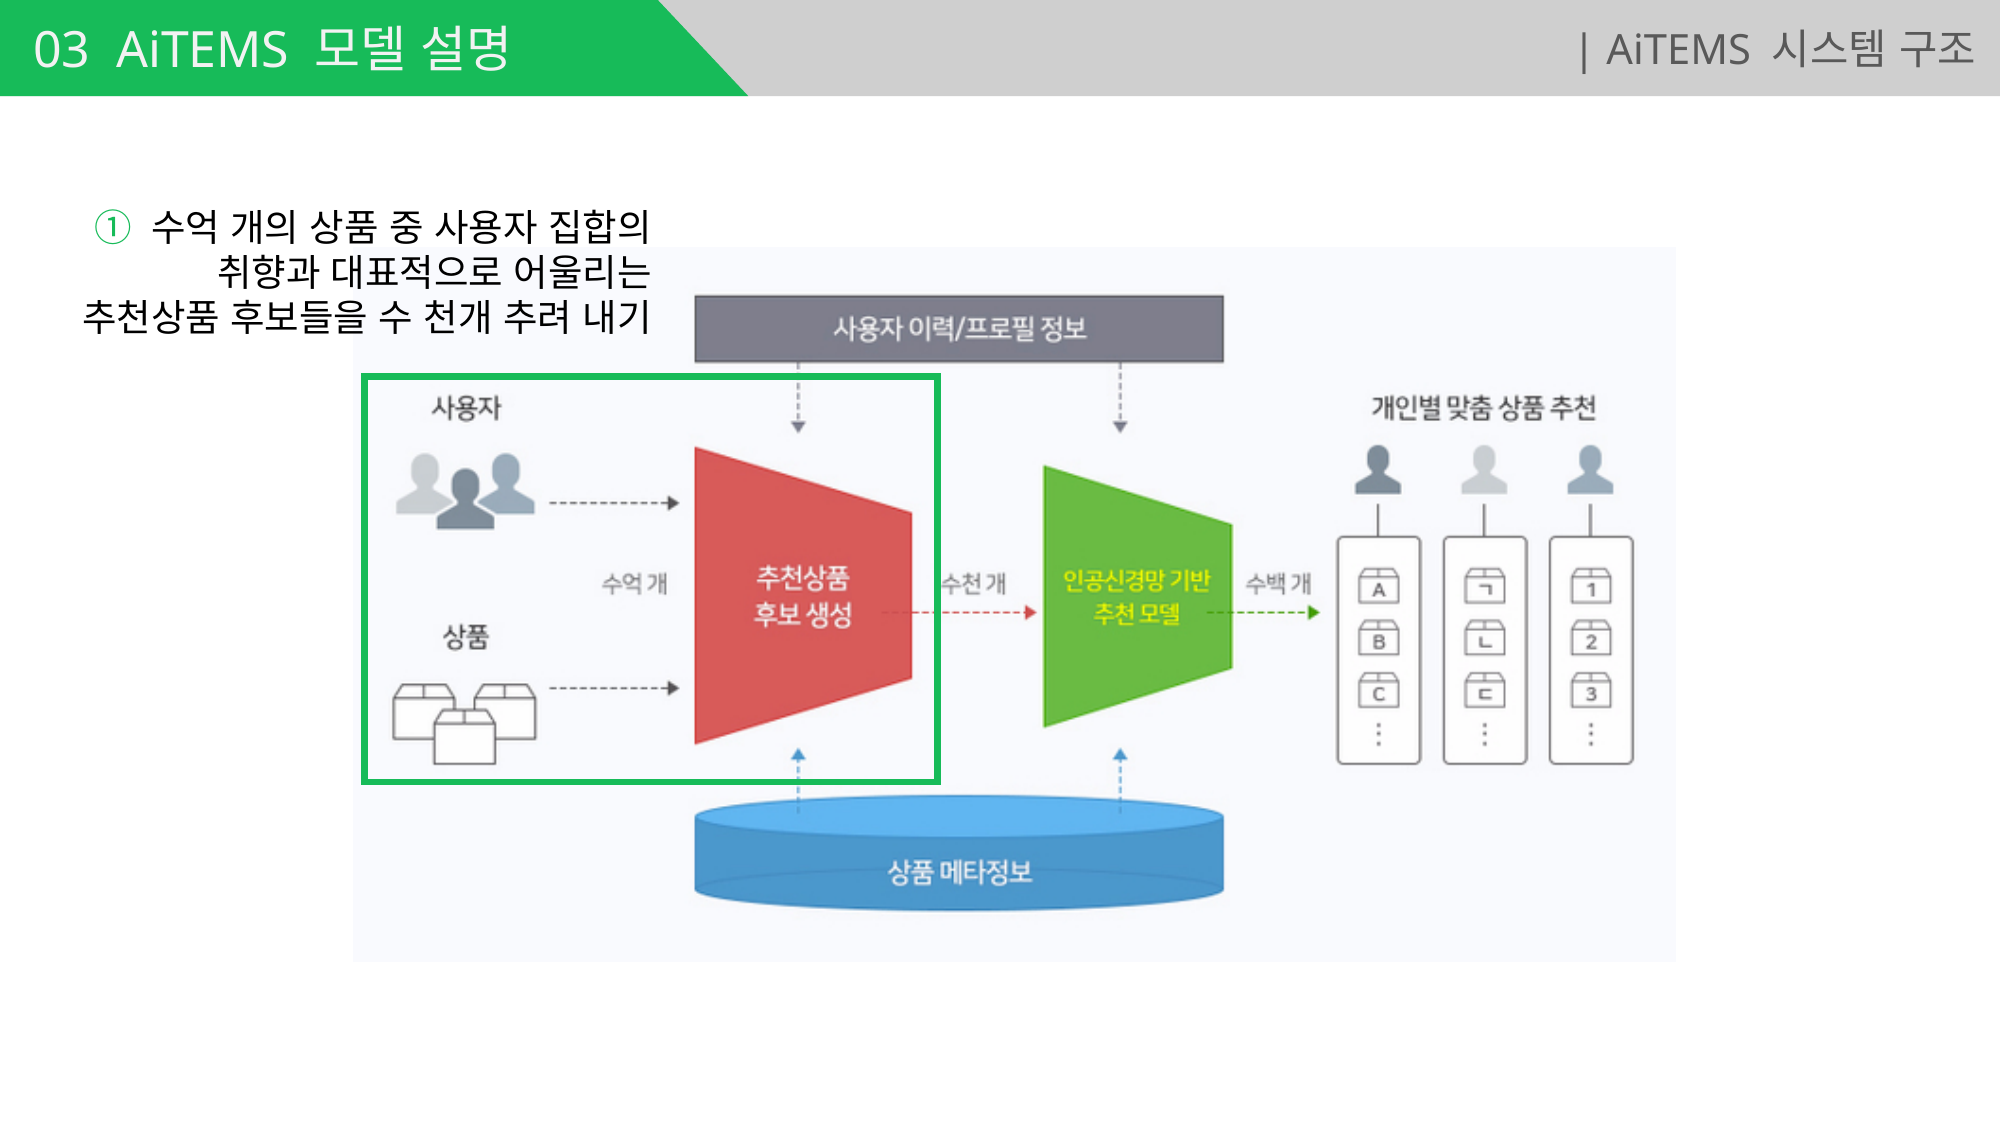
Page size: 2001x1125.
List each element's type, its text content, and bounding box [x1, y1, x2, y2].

text_box [749, 0, 2000, 97]
picture [353, 247, 1676, 962]
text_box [61, 197, 938, 783]
text_box | AiTEMS 시스템 구조 [1557, 15, 1991, 80]
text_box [0, 0, 749, 97]
